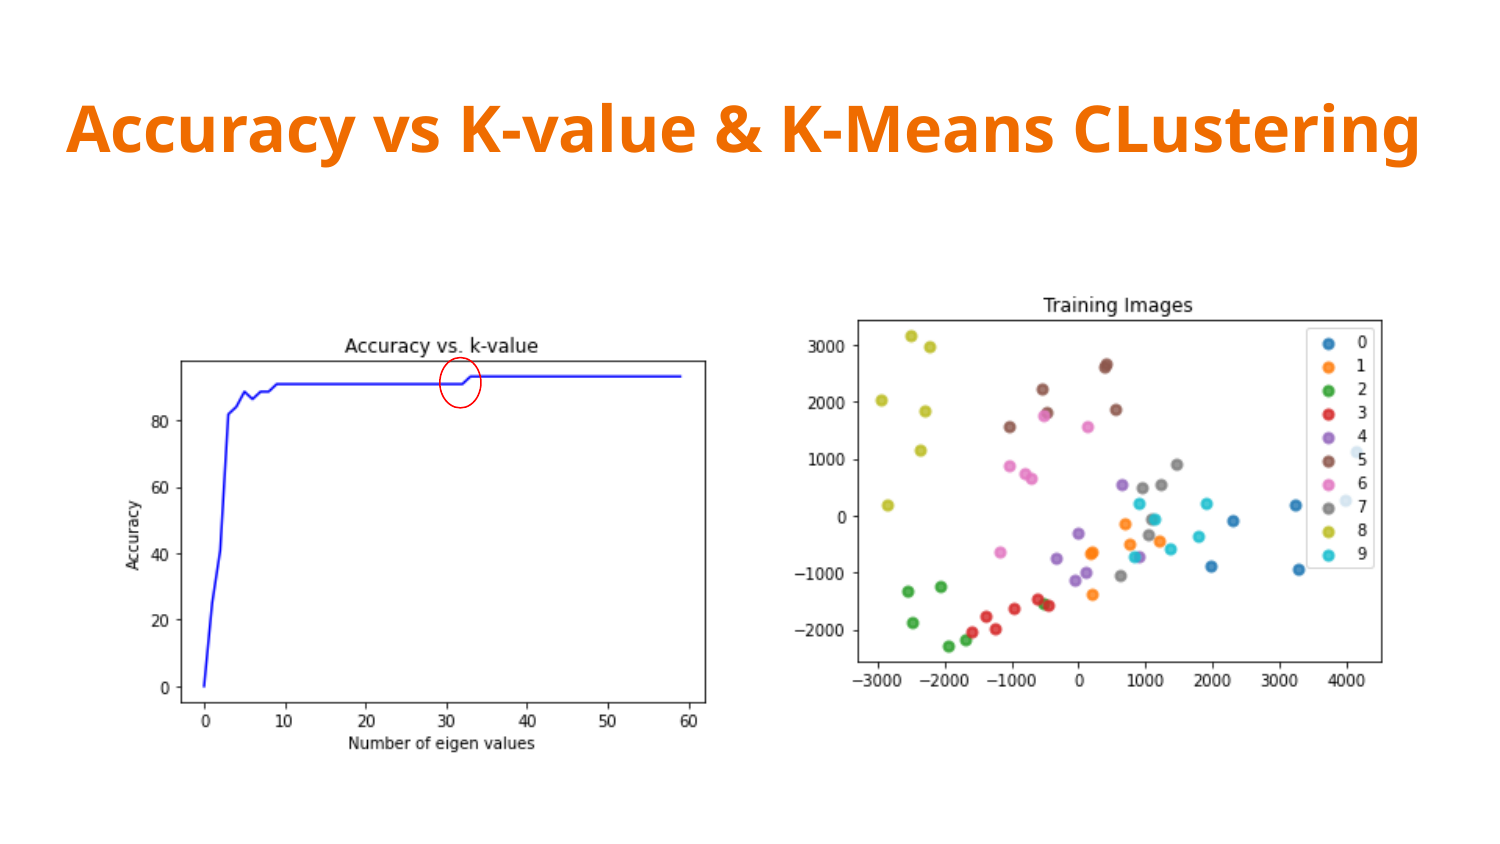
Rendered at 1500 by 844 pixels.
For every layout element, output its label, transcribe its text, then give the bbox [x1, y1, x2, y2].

title Accuracy vs K-value & K-Means CLustering [51, 72, 1449, 189]
picture [50, 330, 755, 801]
picture [788, 284, 1412, 726]
